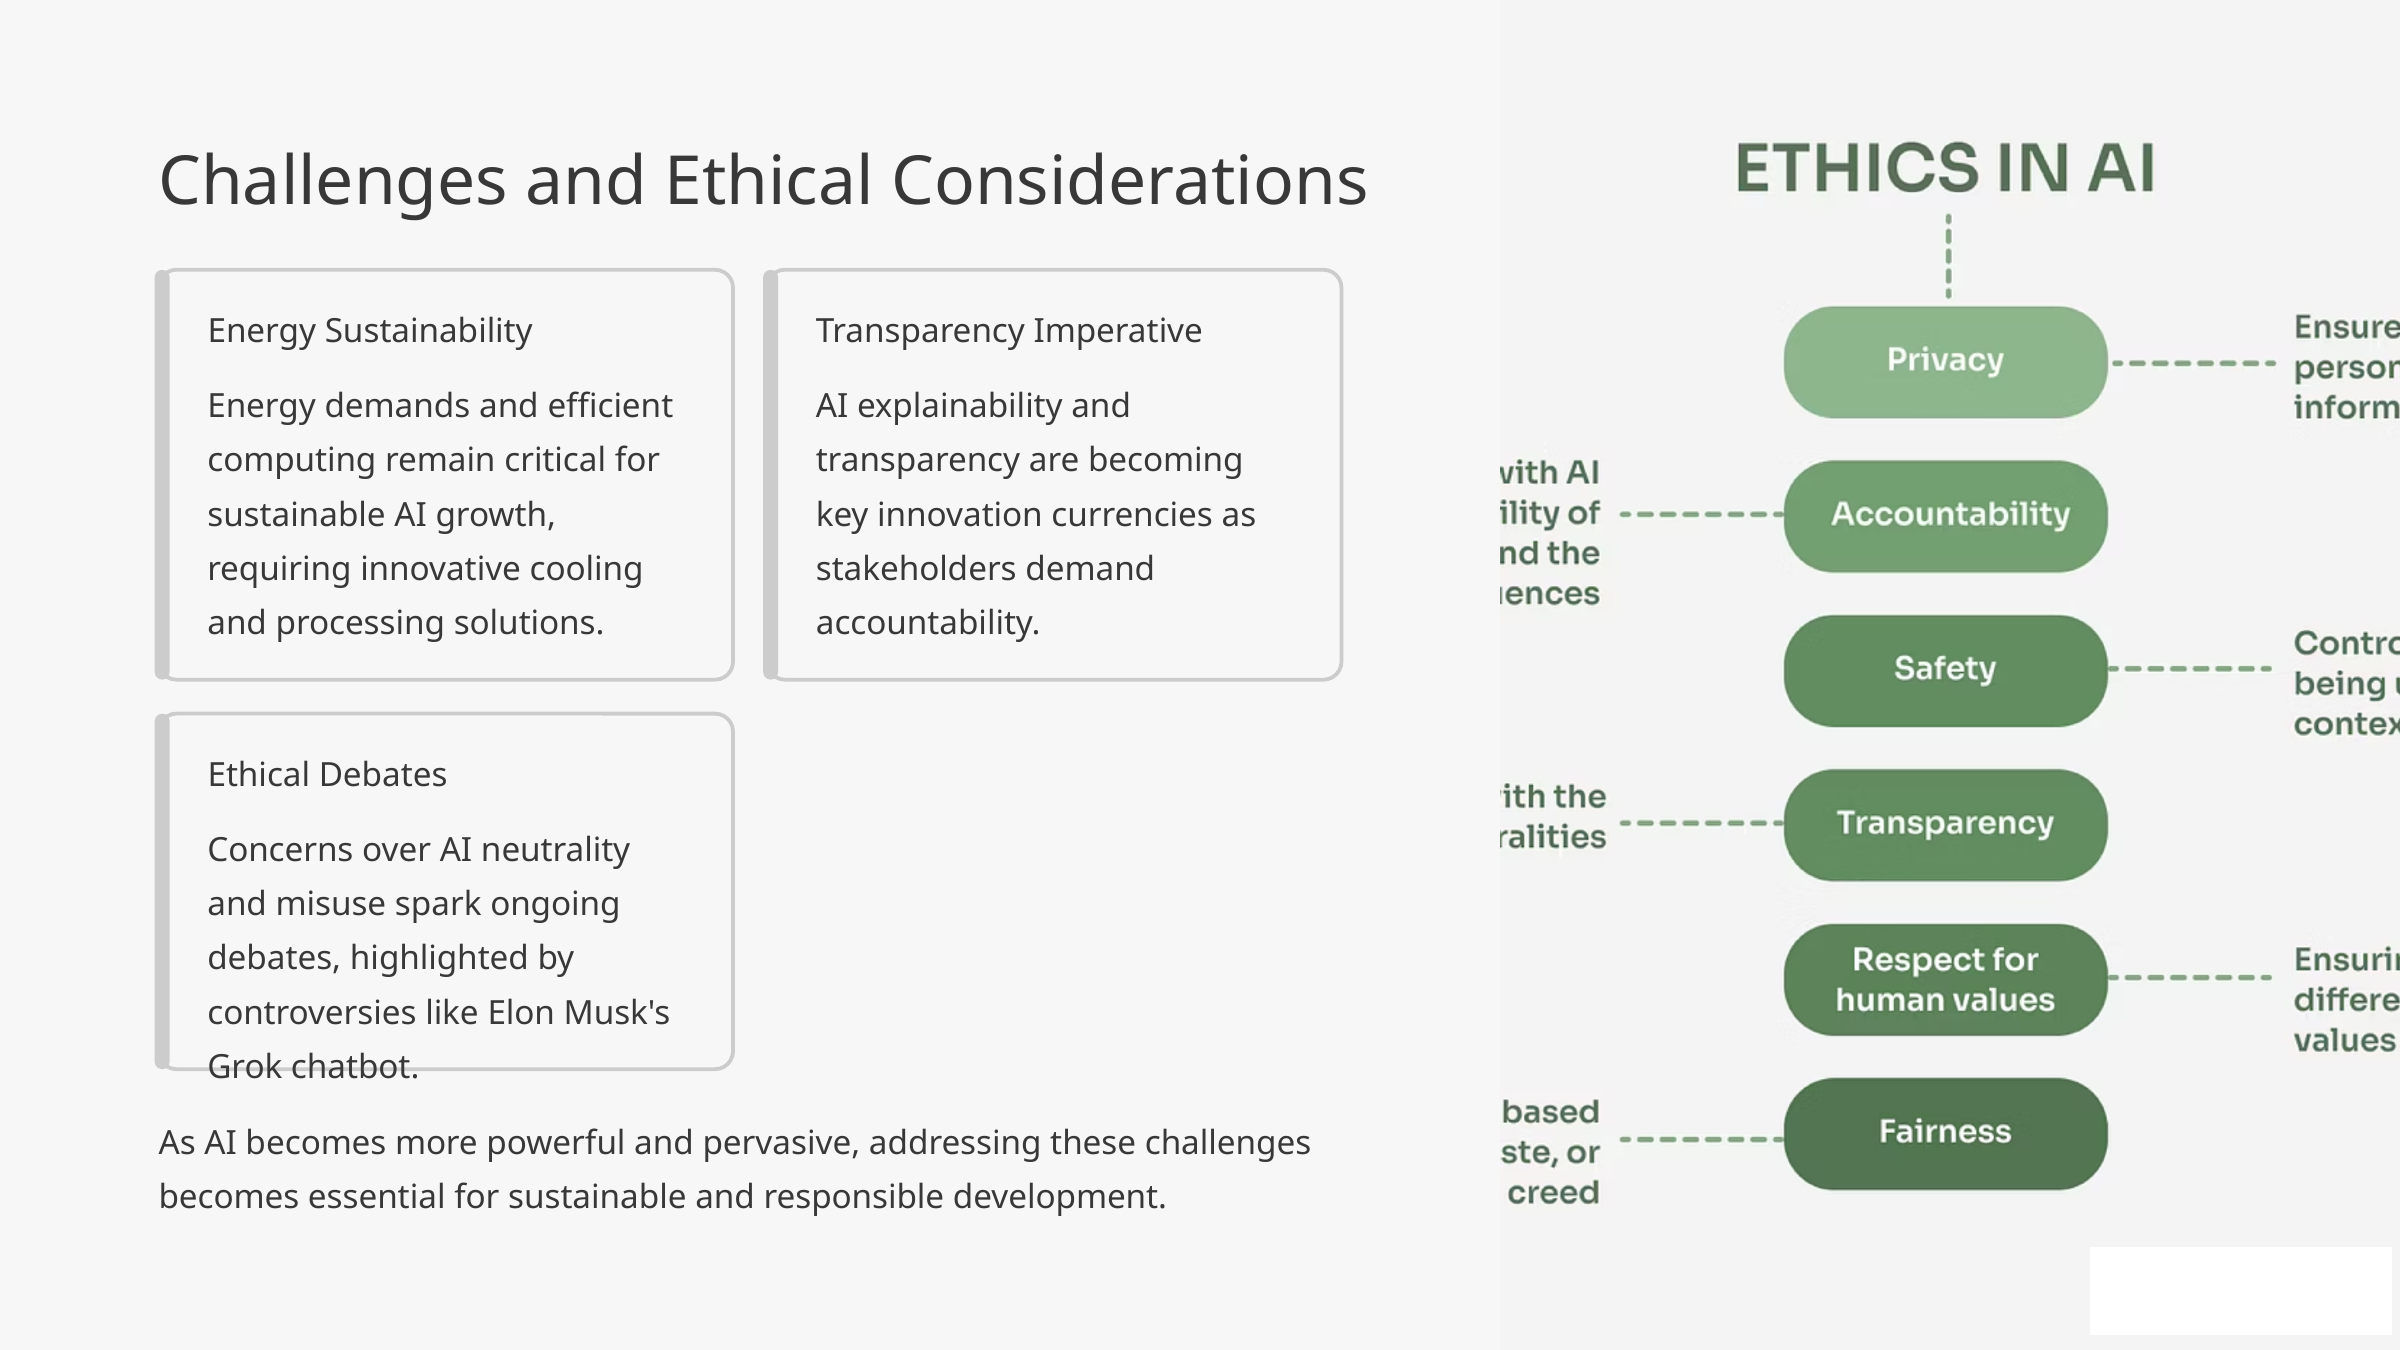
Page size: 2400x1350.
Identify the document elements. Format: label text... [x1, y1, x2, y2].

picture [1499, 0, 2400, 1350]
text_box AI explainability and transparency are becoming key innovation currencies as stakeholders demand accountability. [815, 370, 1304, 534]
text_box [776, 269, 1342, 680]
text_box Concerns over AI neutrality and misuse spark ongoing debates, highlighted by controversies like Elon Musk's Grok chatbot. [207, 814, 696, 1032]
text_box Challenges and Ethical Considerations [158, 133, 1093, 219]
text_box [168, 713, 734, 1070]
text_box Transparency Imperative [815, 307, 1156, 350]
text_box [763, 269, 779, 680]
text_box Energy Sustainability [207, 307, 547, 350]
text_box Ethical Debates [207, 751, 547, 794]
text_box [154, 269, 170, 680]
text_box [168, 269, 734, 680]
text_box Energy demands and efficient computing remain critical for sustainable AI growth, requiring innovative cooling and processing solutions. [207, 370, 696, 642]
text_box [154, 713, 170, 1070]
text_box As AI becomes more powerful and pervasive, addressing these challenges becomes essential for sustainable and responsible development. [158, 1107, 1342, 1216]
